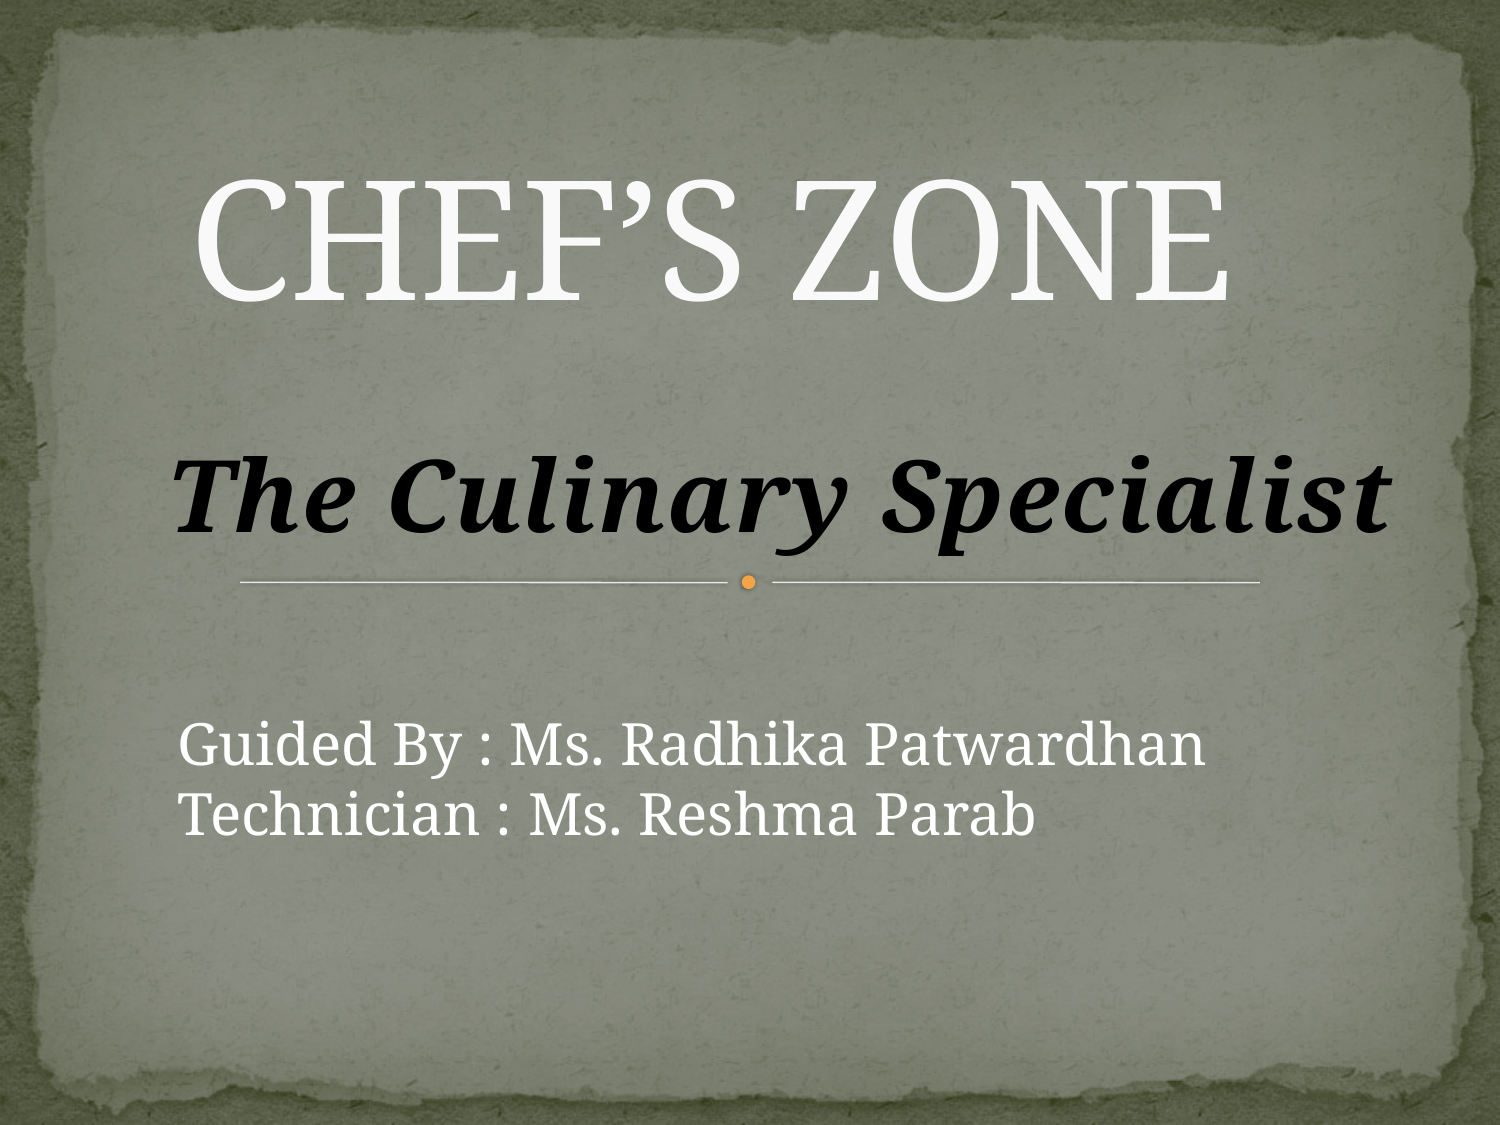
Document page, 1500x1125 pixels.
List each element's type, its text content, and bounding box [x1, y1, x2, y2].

text_box Guided By : Ms. Radhika Patwardhan Technician : Ms. Reshma Parab [162, 699, 1350, 855]
title CHEF’S ZONE [99, 74, 1325, 342]
subtitle The Culinary Specialist [150, 425, 1413, 713]
